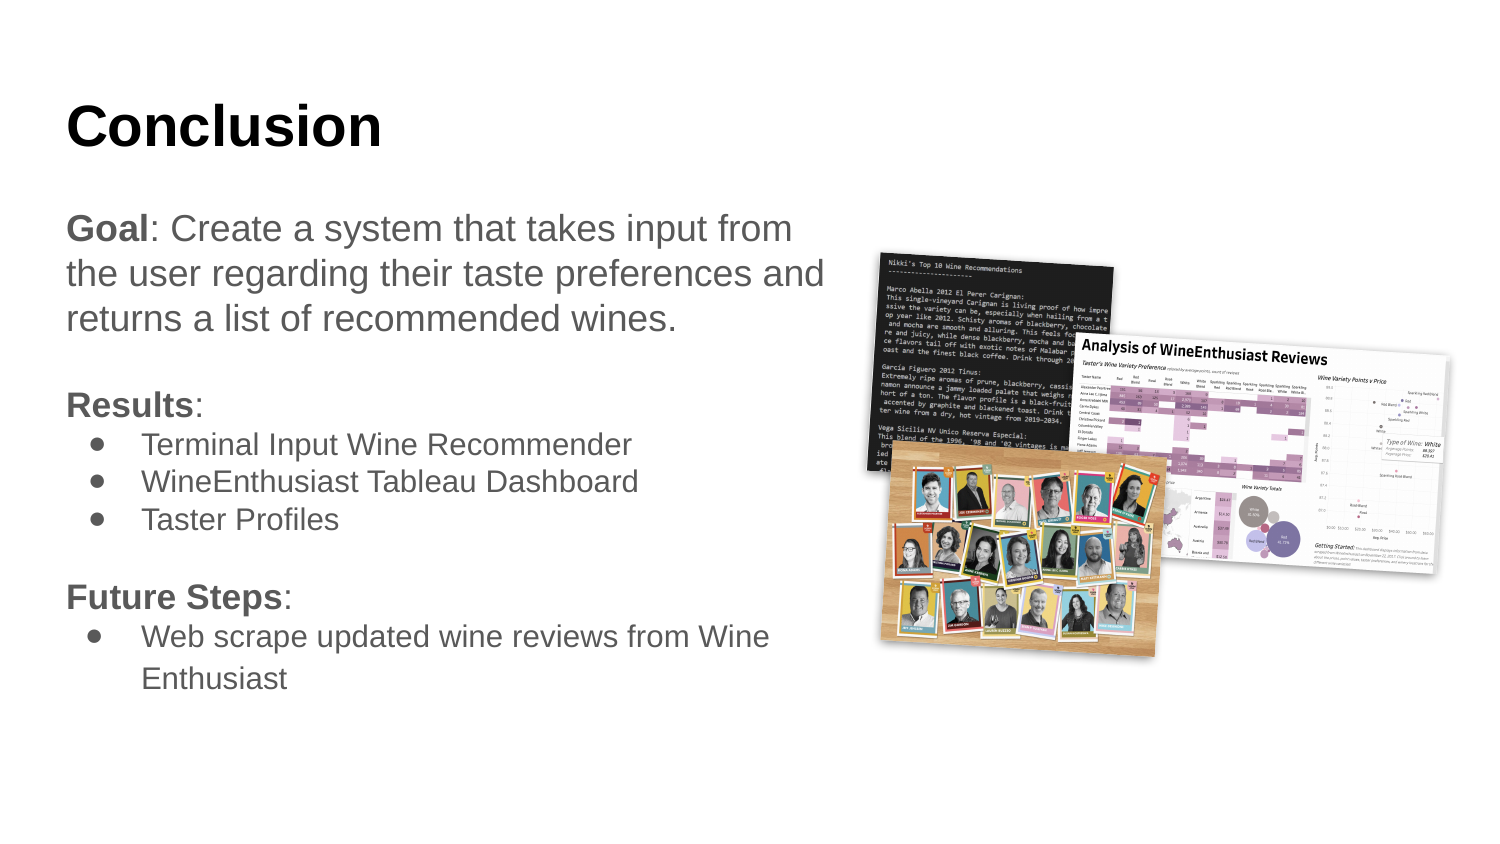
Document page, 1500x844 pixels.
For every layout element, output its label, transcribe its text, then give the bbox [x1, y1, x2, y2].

picture [867, 253, 1449, 656]
list Goal: Create a system that takes input from the user regarding their taste preferences and returns a list of recommended wines. Results: Terminal Input Wine Recommender WineEnthusiast Tableau Dashboard Taster Profiles Future Steps: Web scrape updated wine reviews from Wine Enthusiast [51, 189, 852, 750]
title Conclusion [51, 72, 1449, 167]
